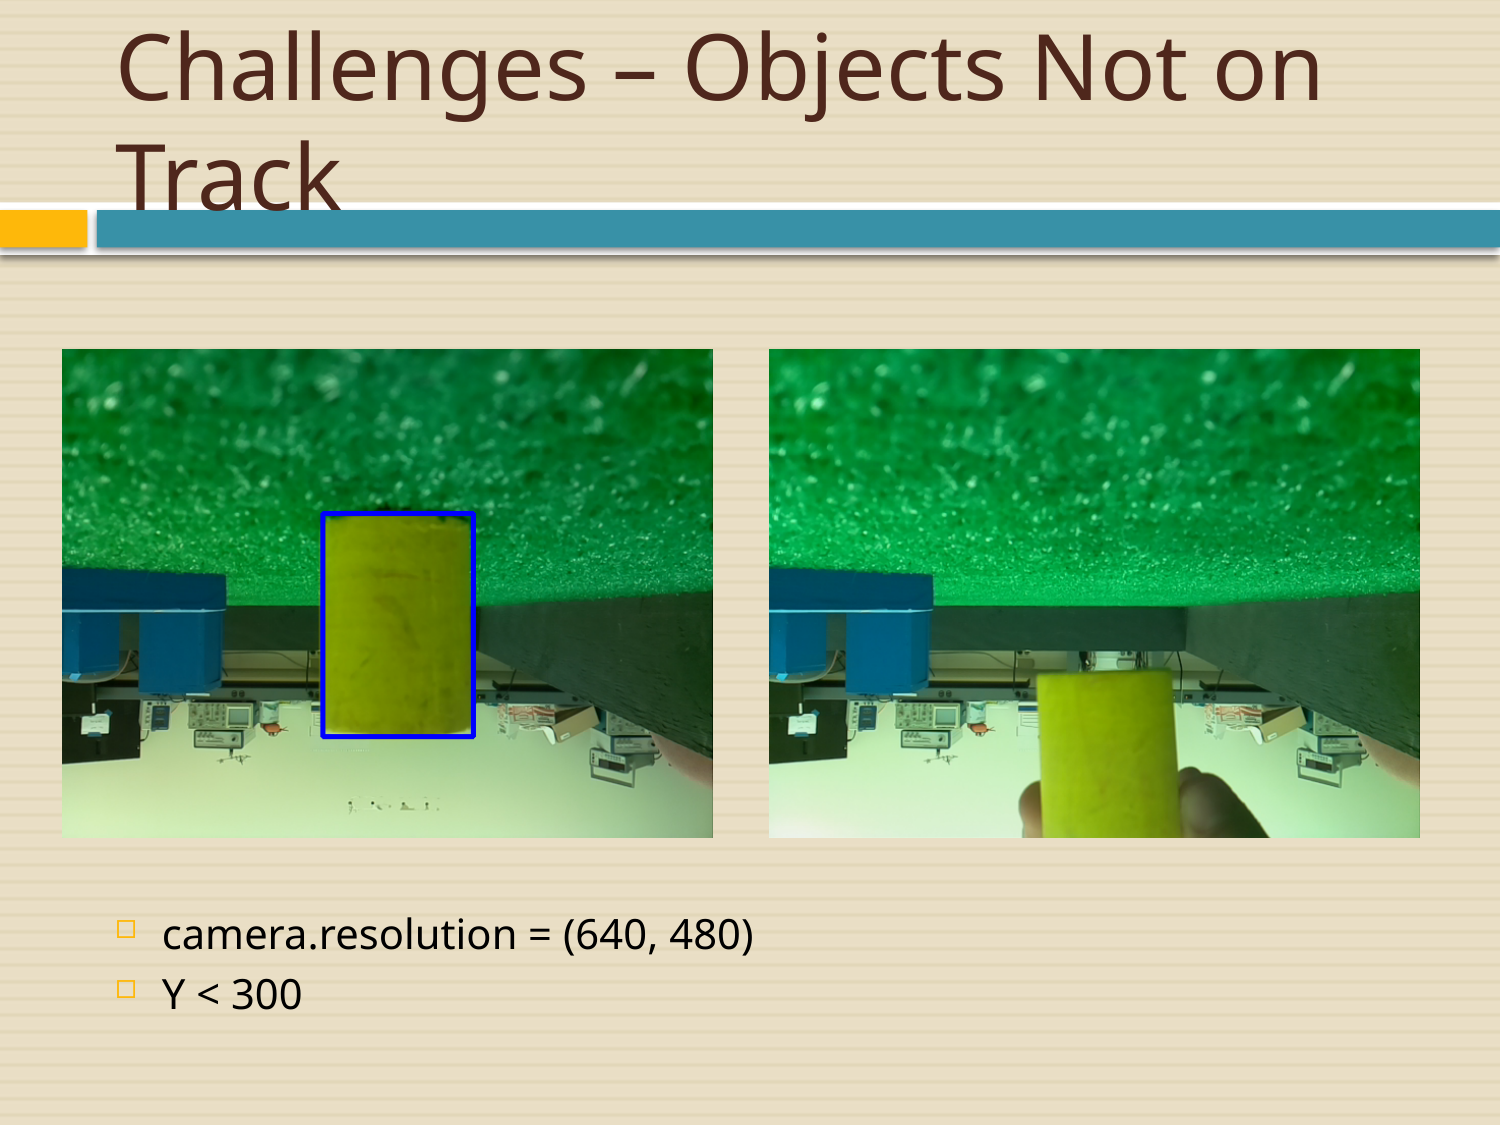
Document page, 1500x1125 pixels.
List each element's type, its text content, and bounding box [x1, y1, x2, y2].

title Challenges – Objects Not on Track [100, 37, 1438, 200]
text_box camera.resolution = (640, 480) Y < 300 [100, 900, 1438, 1025]
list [62, 349, 713, 838]
picture [768, 349, 1420, 838]
